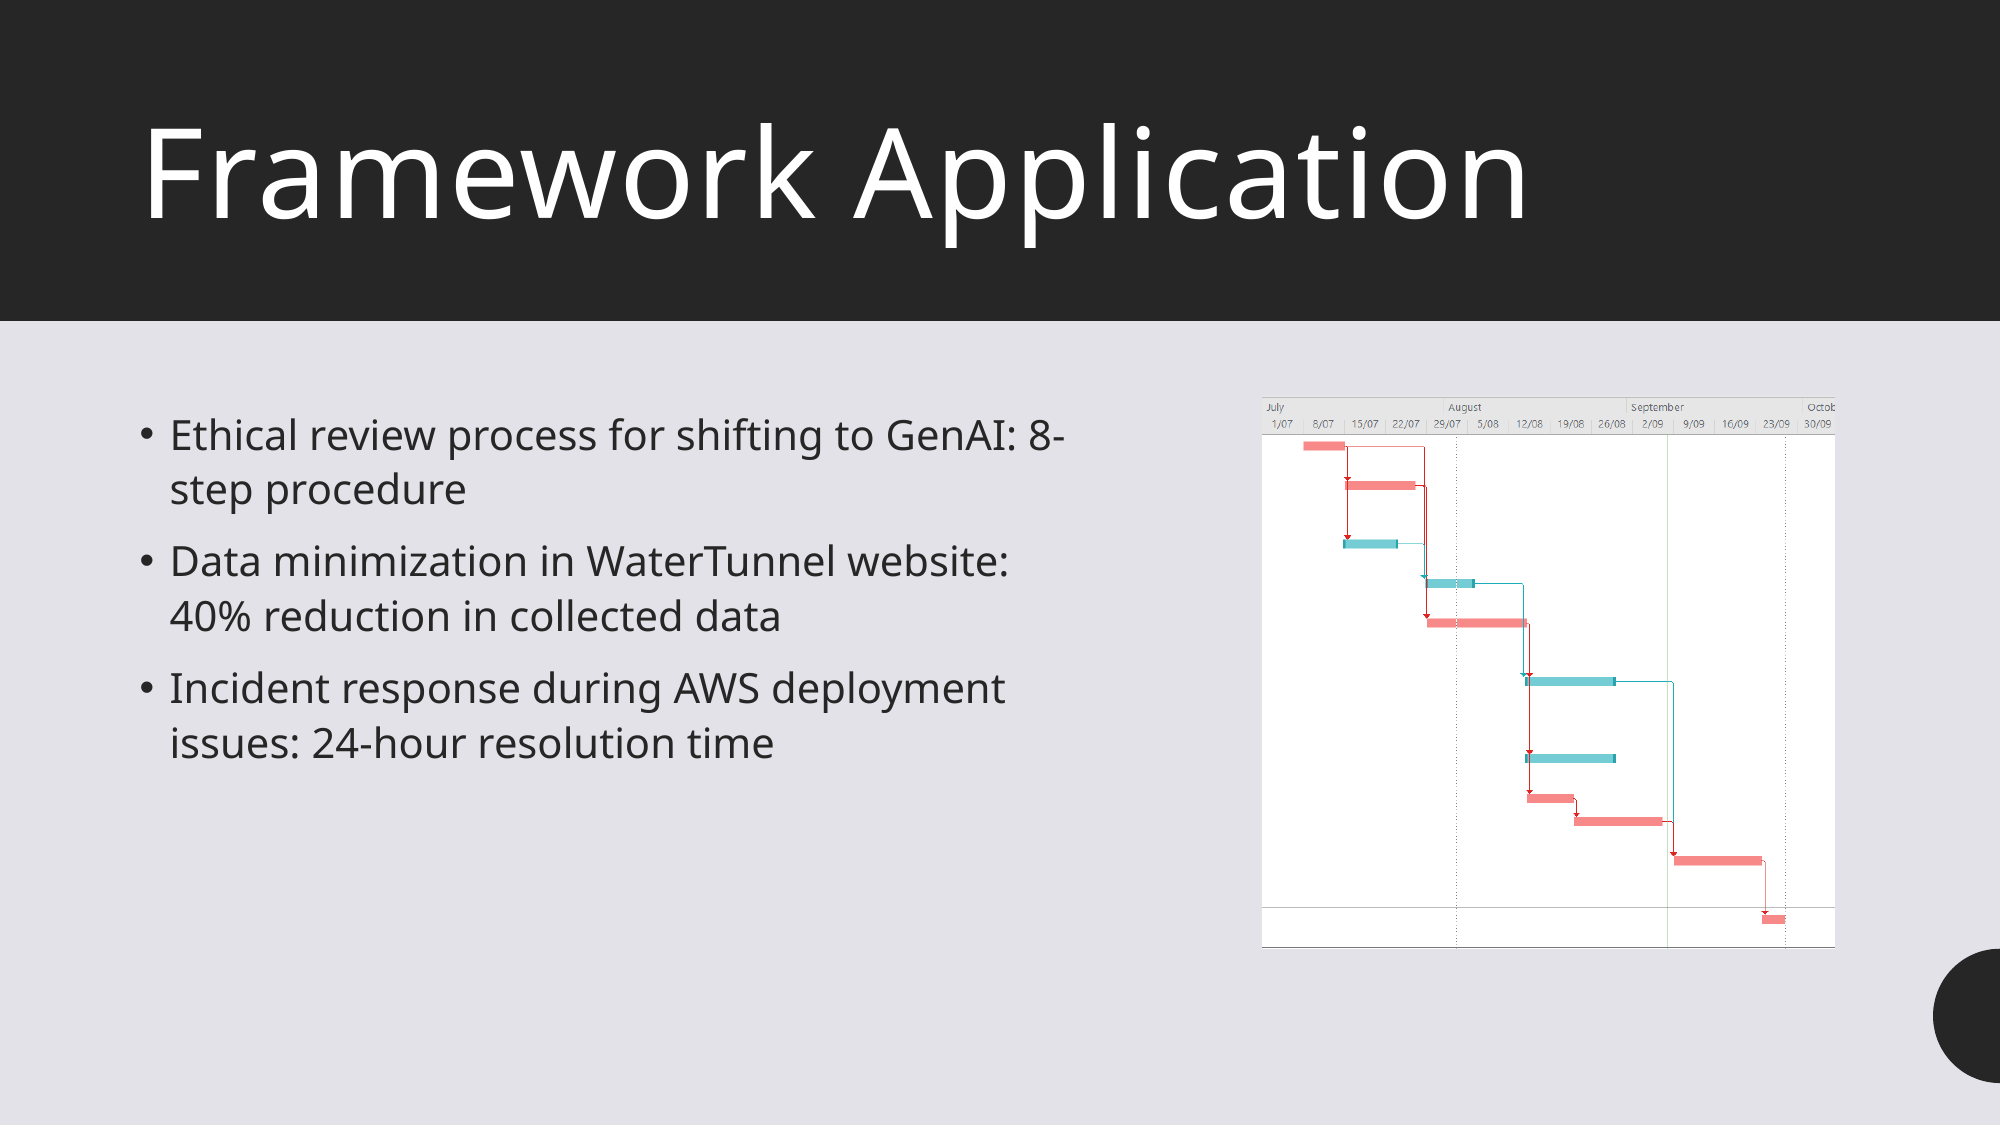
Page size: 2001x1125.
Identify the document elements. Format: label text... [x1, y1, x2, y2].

text_box [0, 322, 2000, 1125]
list Ethical review process for shifting to GenAI: 8-step procedure Data minimization in WaterTunnel website: 40% reduction in collected data Incident response during AWS deployment issues: 24-hour resolution time [124, 395, 1116, 949]
text_box [0, 0, 2000, 322]
text_box [1933, 948, 2000, 1084]
picture [1262, 395, 1835, 949]
title Framework Application [124, 68, 1875, 287]
